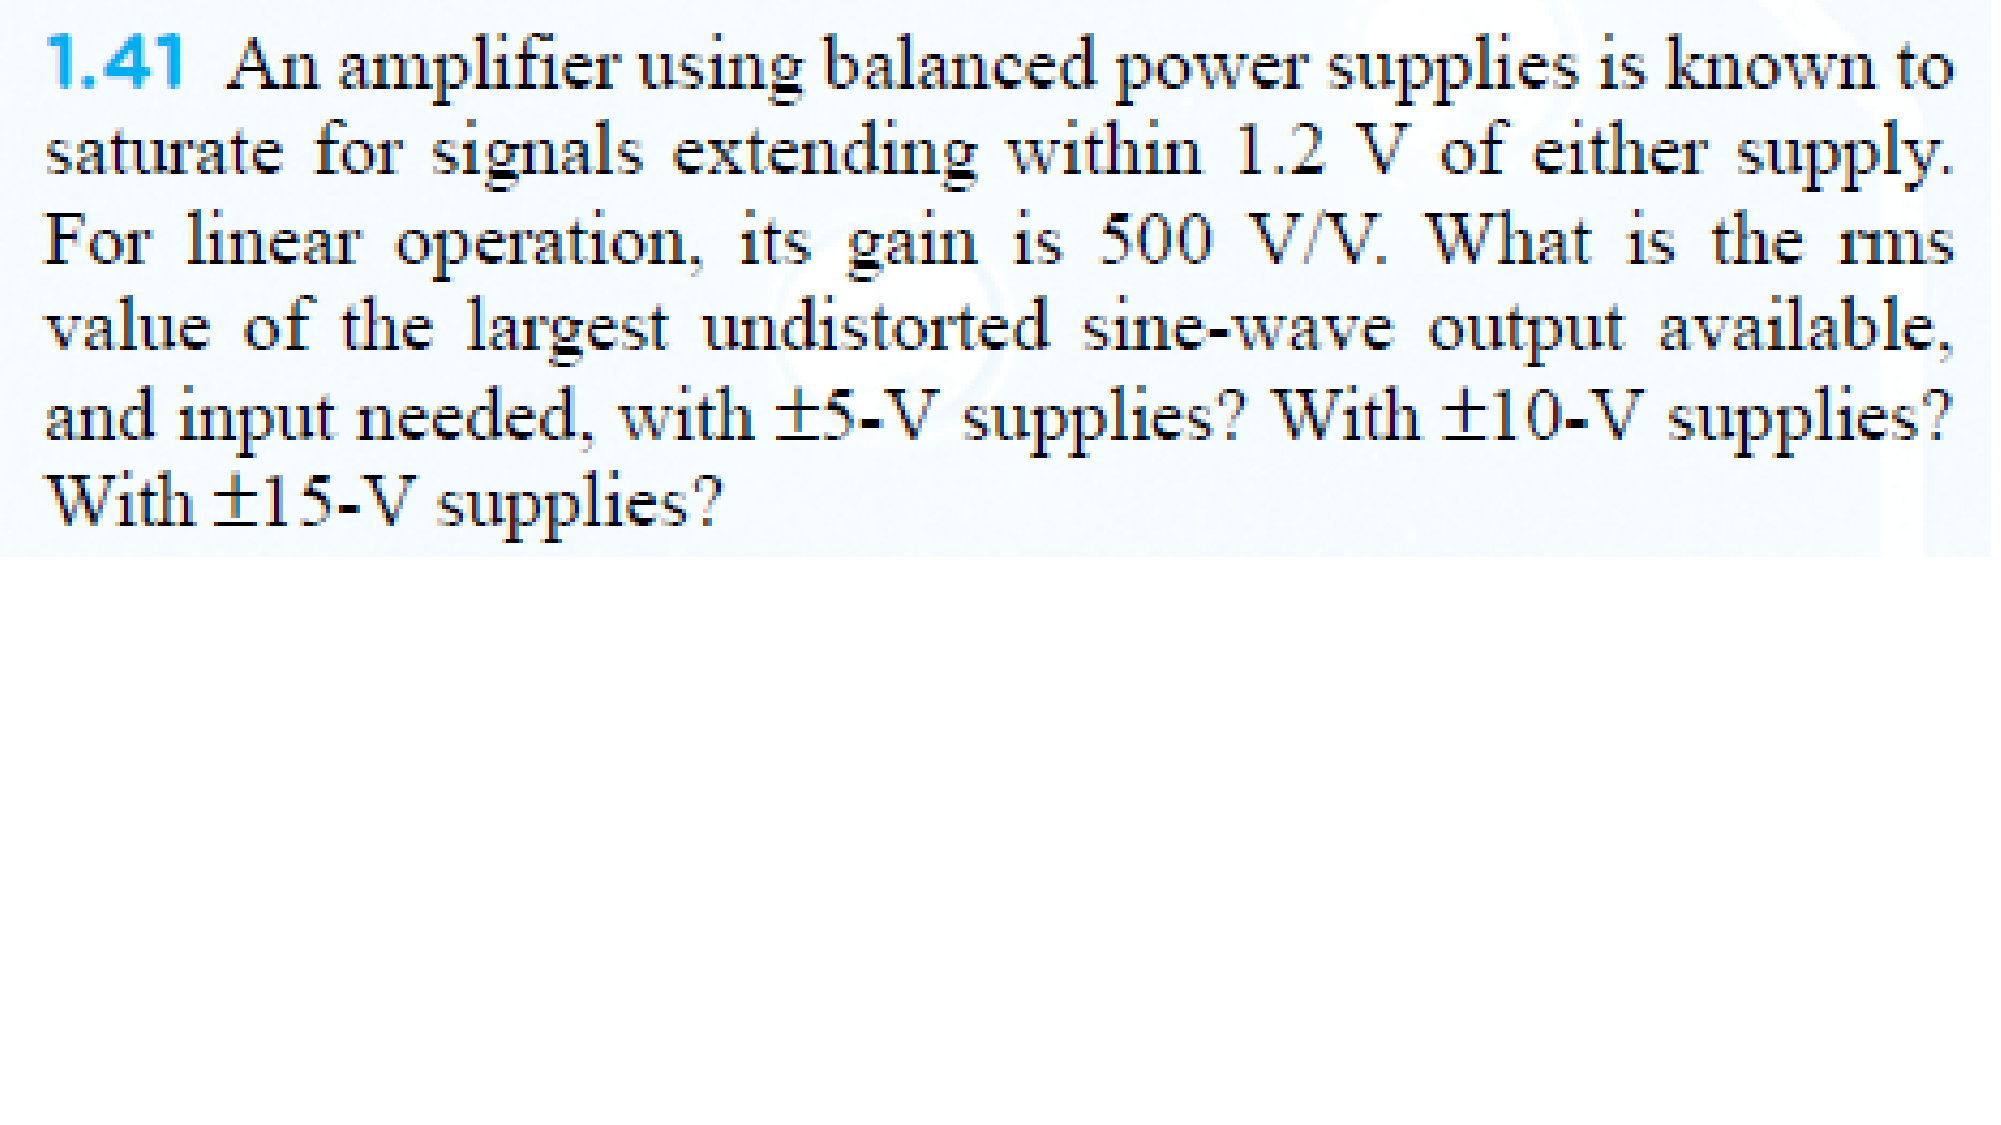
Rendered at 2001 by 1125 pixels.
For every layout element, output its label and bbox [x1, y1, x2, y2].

picture [0, 0, 1992, 557]
